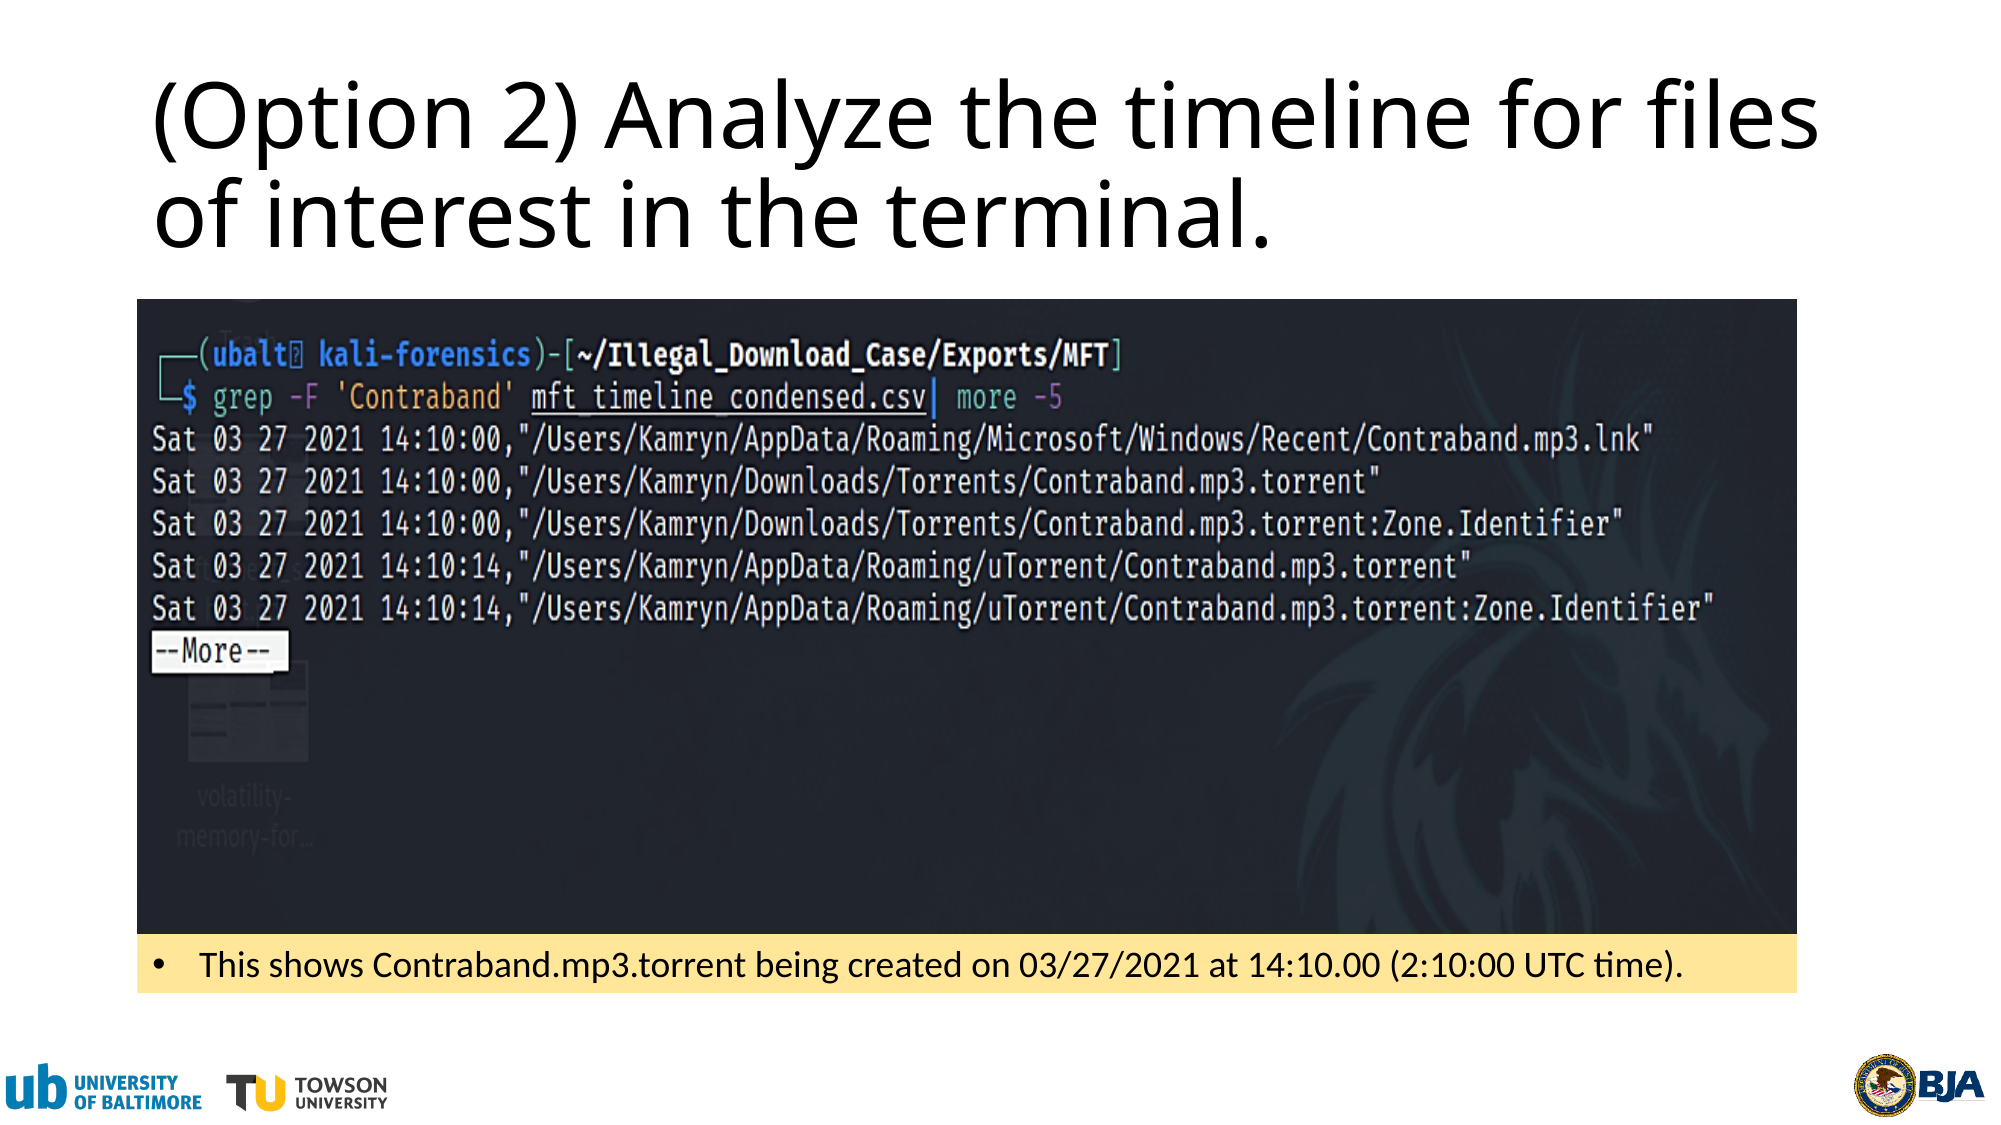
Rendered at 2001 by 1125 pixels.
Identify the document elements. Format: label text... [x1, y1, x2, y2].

picture [1854, 1054, 1986, 1117]
title (Option 2) Analyze the timeline for files of interest in the terminal. [137, 59, 1863, 278]
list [137, 299, 1797, 934]
text_box This shows Contraband.mp3.torrent being created on 03/27/2021 at 14:10.00 (2:10:00 UTC time). [137, 934, 1797, 993]
picture [0, 1031, 407, 1125]
